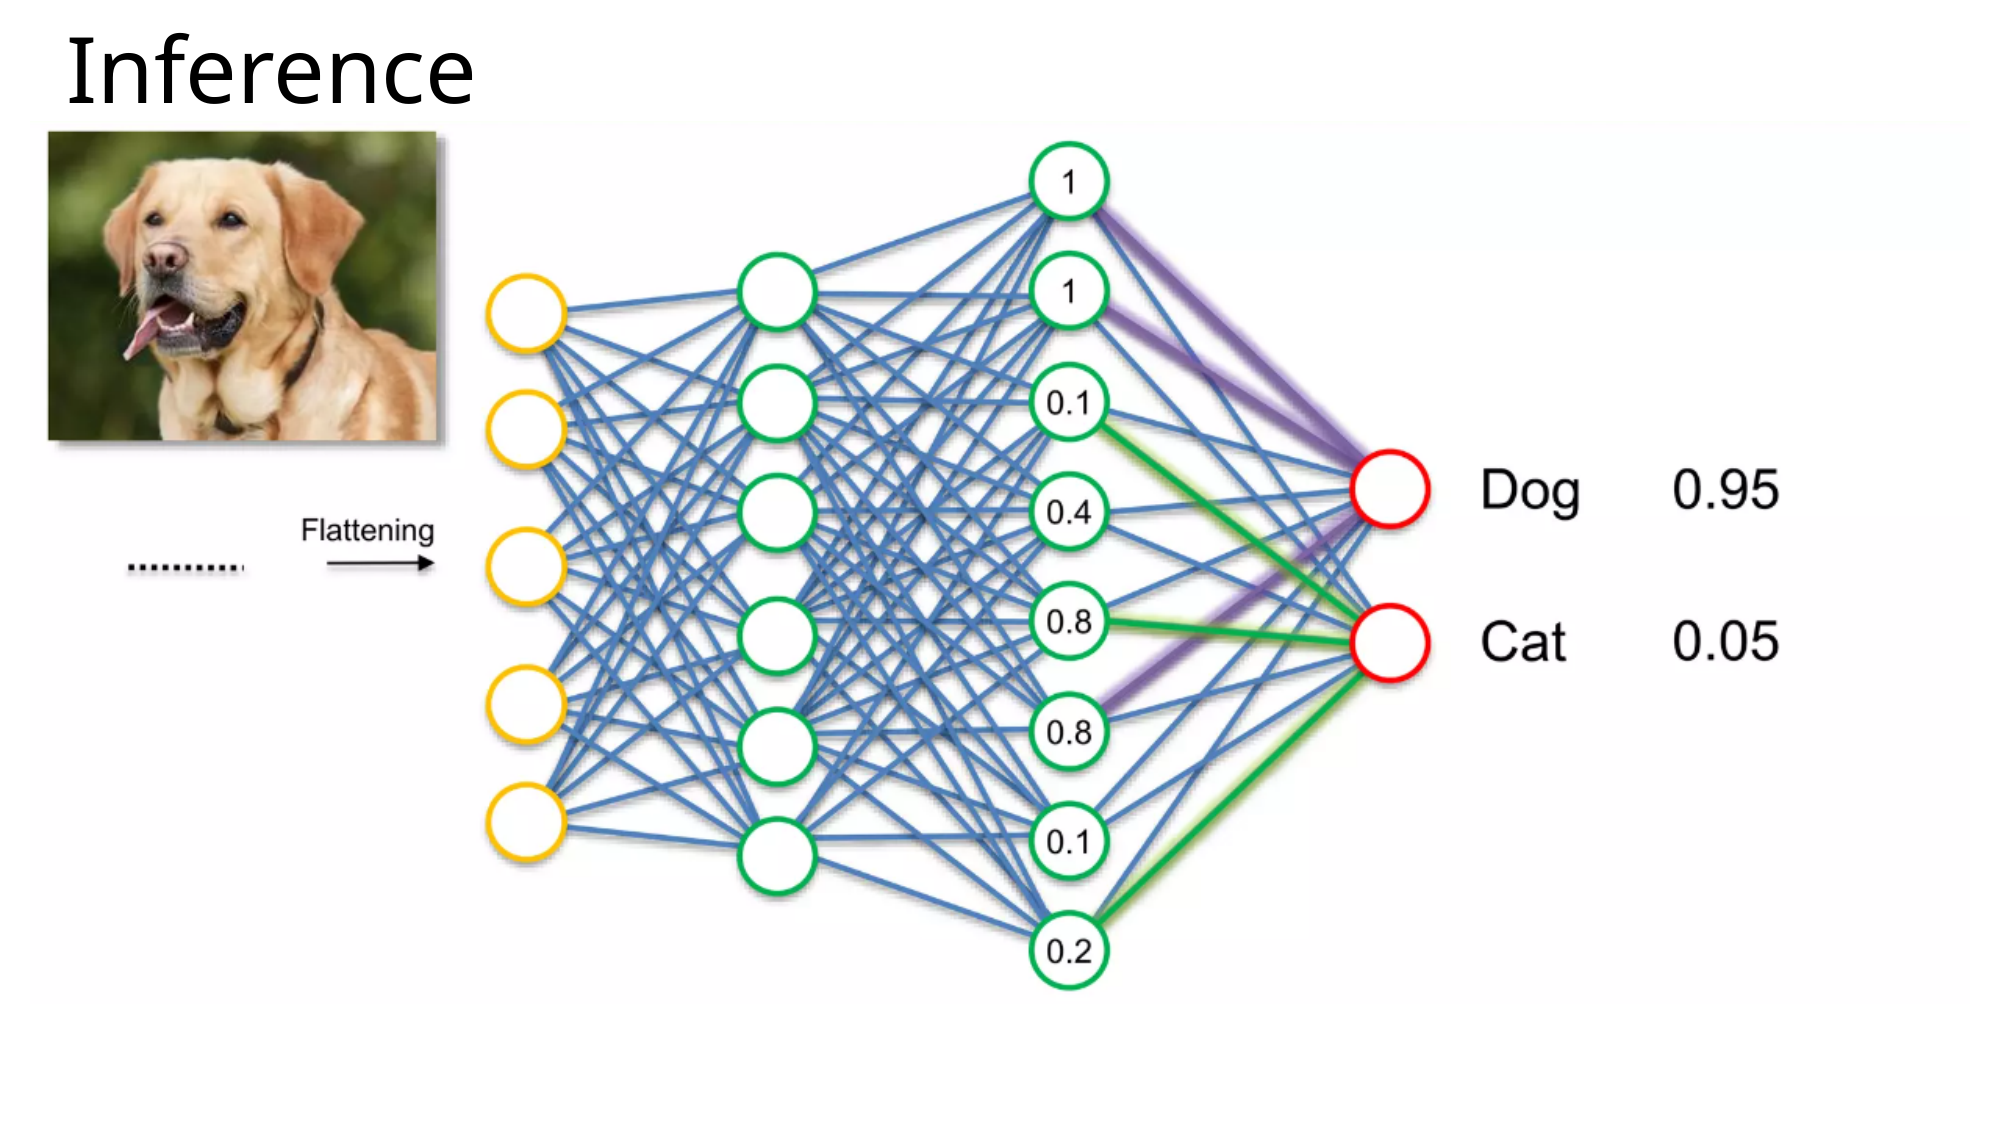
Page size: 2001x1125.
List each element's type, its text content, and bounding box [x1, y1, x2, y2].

picture [30, 121, 1970, 1004]
title Inference [51, 0, 1777, 121]
